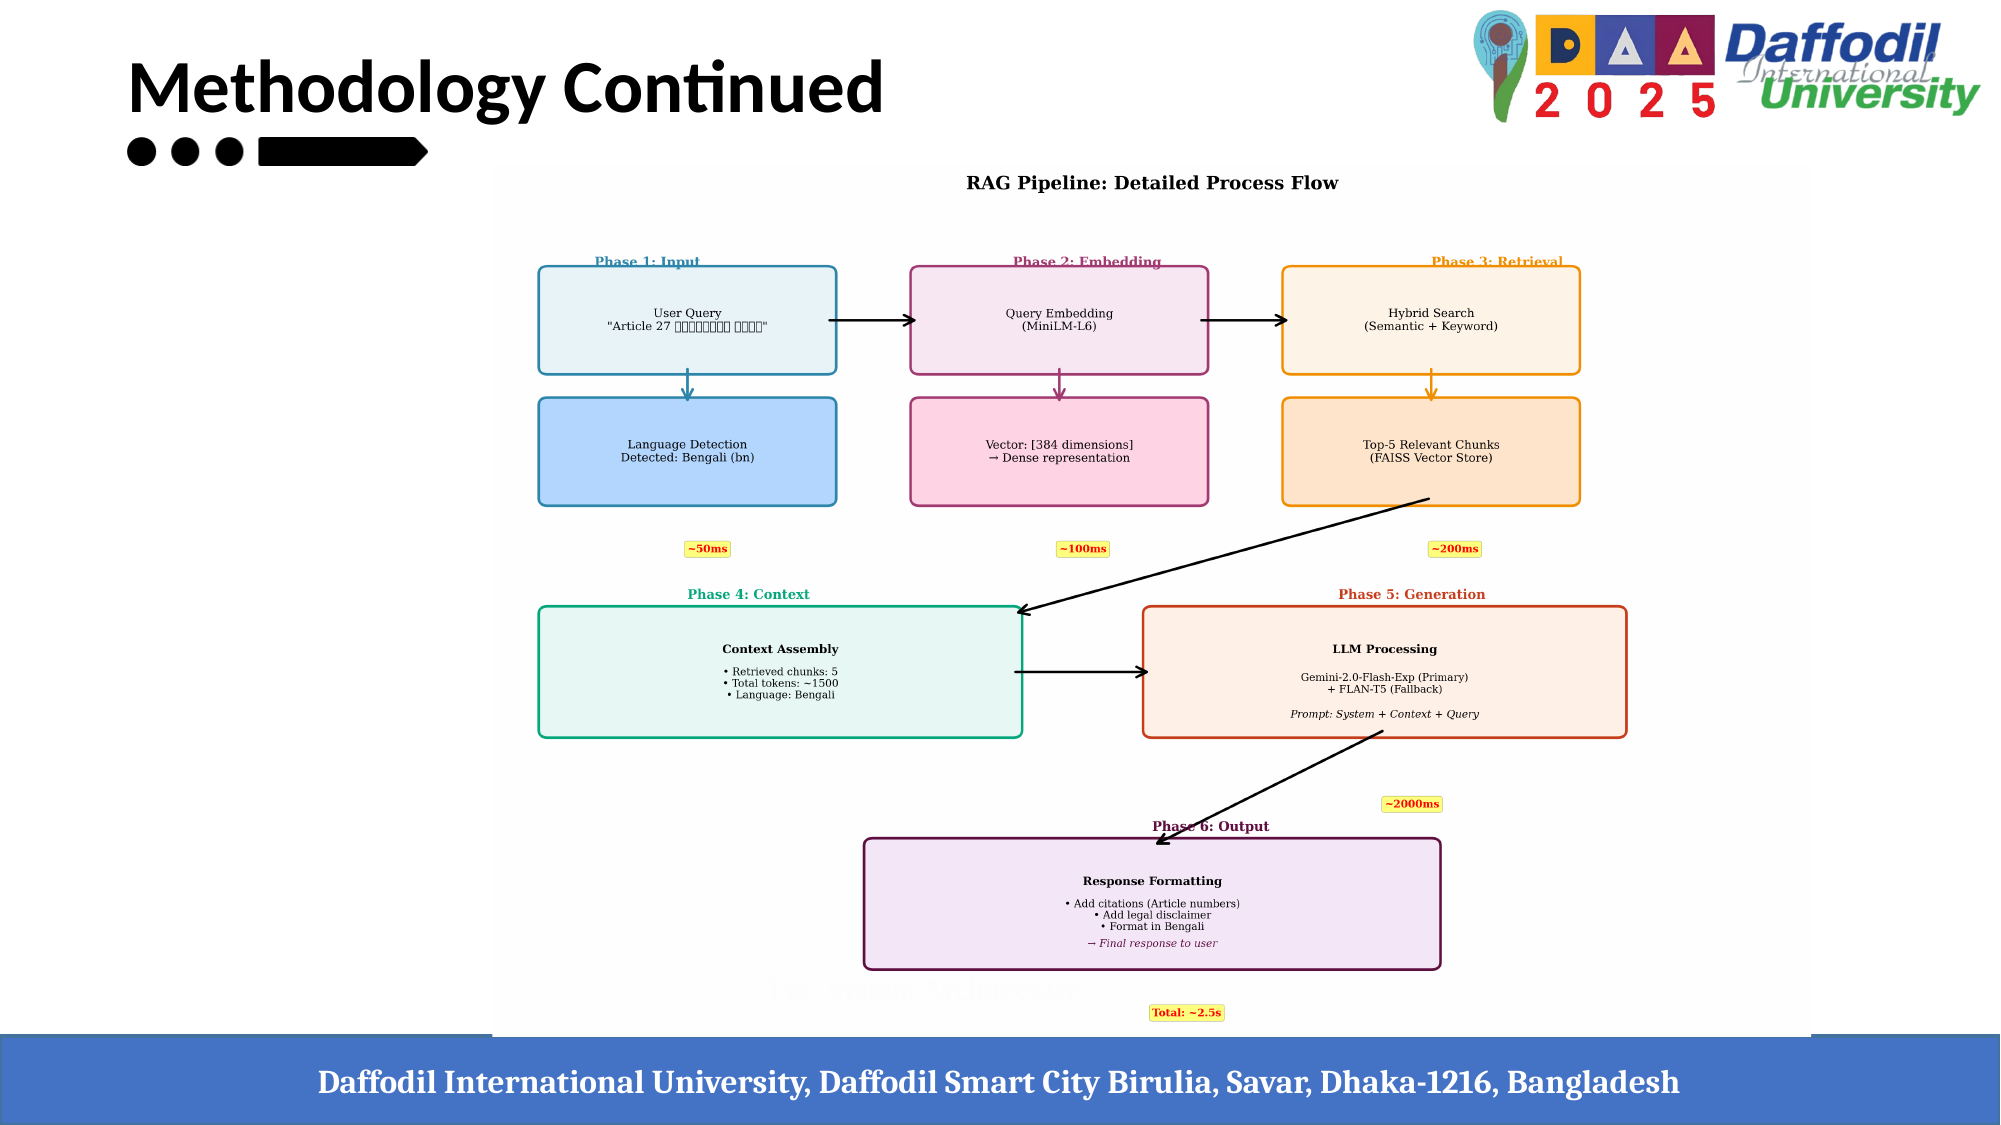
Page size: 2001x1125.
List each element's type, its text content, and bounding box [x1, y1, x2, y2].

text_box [1472, 10, 1987, 123]
text_box Daffodil International University, Daffodil Smart City Birulia, Savar, Dhaka-1216, Bangladesh [0, 1034, 2000, 1125]
title Methodology Continued [112, 0, 1838, 166]
picture [127, 137, 428, 166]
picture [491, 165, 1812, 1037]
